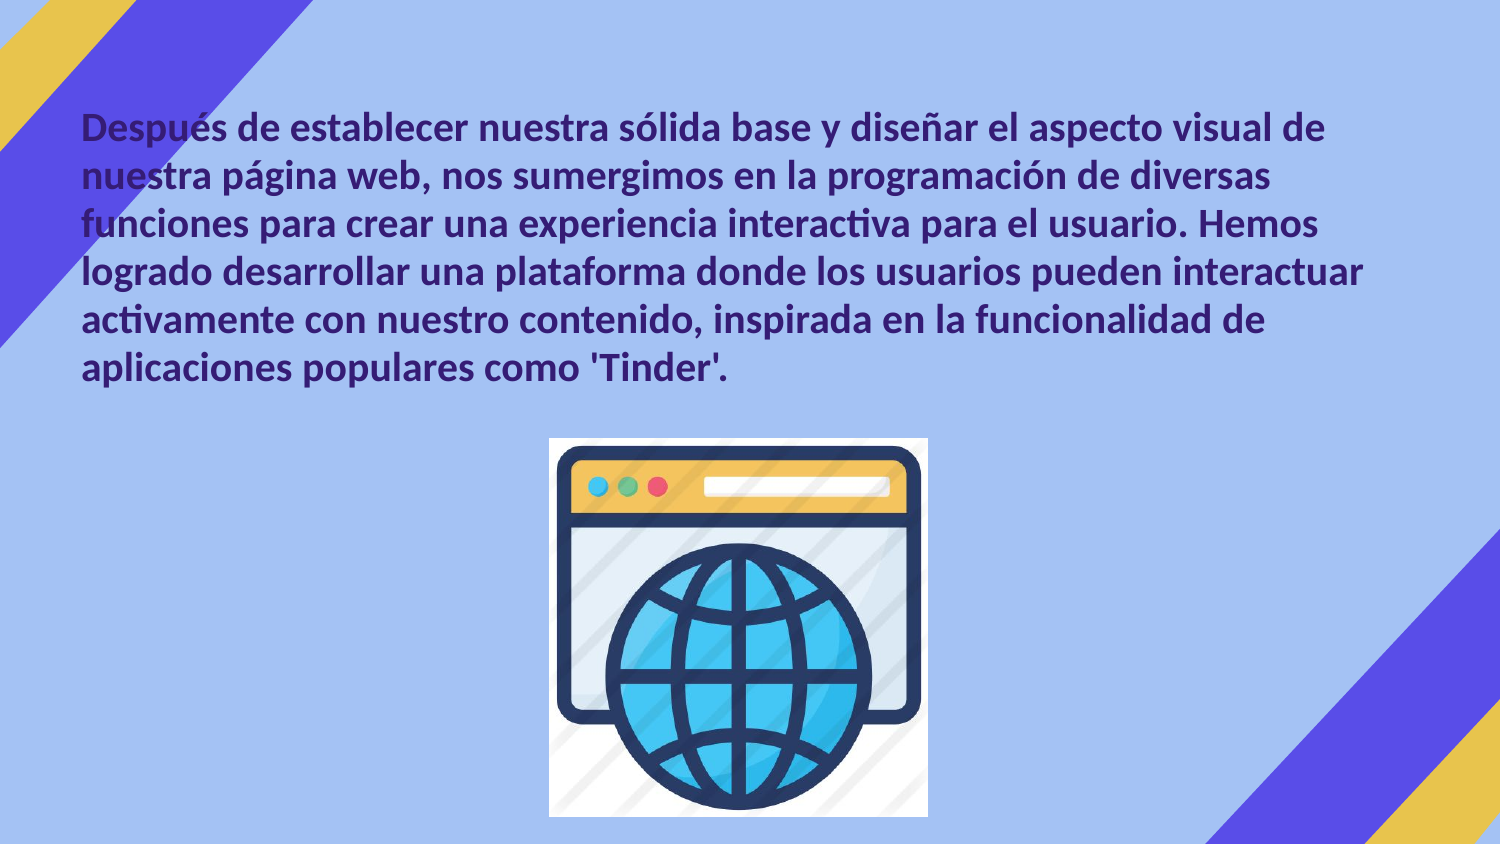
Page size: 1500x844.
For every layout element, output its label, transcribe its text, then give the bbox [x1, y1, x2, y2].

list Después de establecer nuestra sólida base y diseñar el aspecto visual de nuestra página web, nos sumergimos en la programación de diversas funciones para crear una experiencia interactiva para el usuario. Hemos logrado desarrollar una plataforma donde los usuarios pueden interactuar activamente con nuestro contenido, inspirada en la funcionalidad de aplicaciones populares como 'Tinder'. [66, 89, 1464, 720]
text_box [0, 0, 313, 349]
text_box [1366, 700, 1500, 844]
text_box [1205, 528, 1500, 844]
text_box [0, 0, 135, 150]
picture [548, 438, 928, 817]
